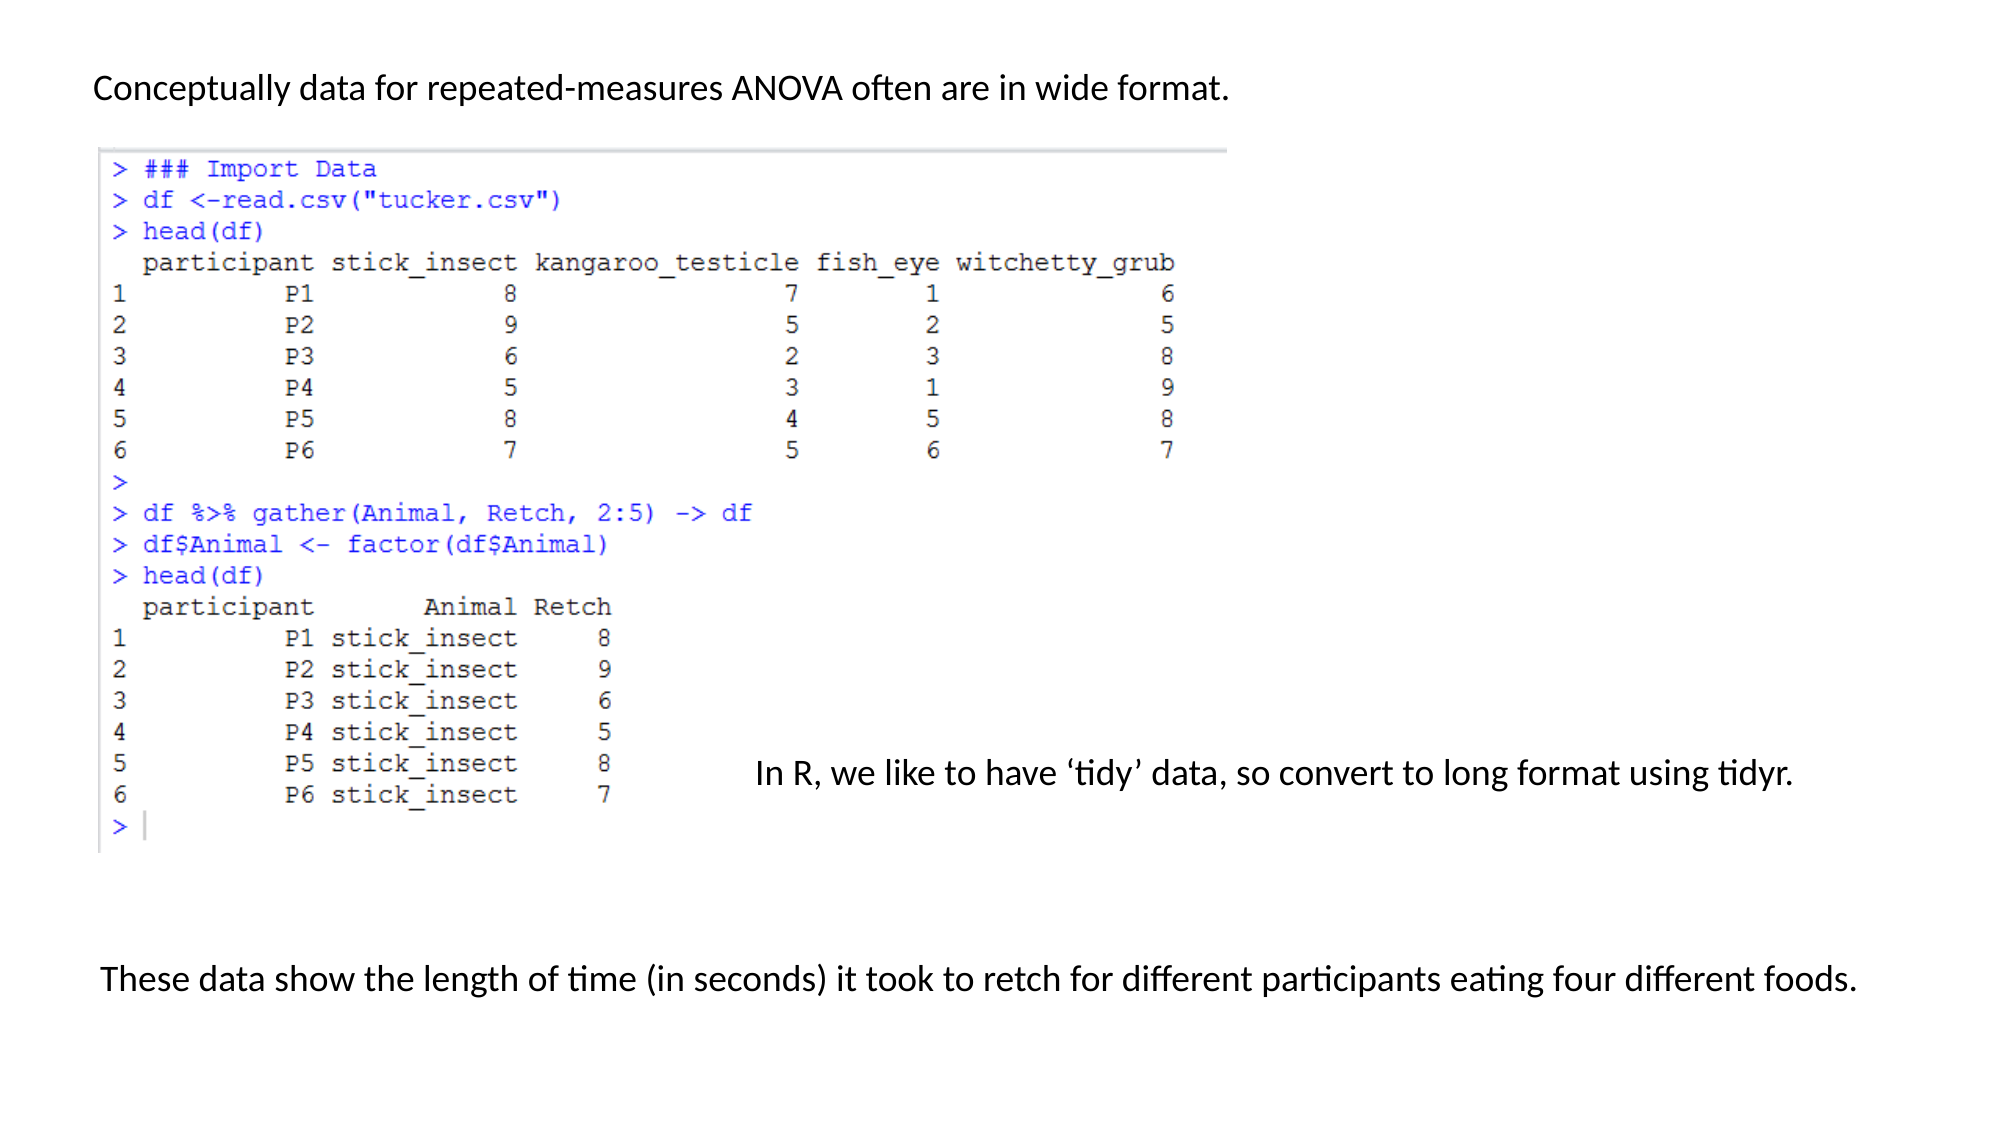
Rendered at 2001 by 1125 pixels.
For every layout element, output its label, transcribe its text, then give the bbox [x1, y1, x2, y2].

text_box These data show the length of time (in seconds) it took to retch for different participants eating four different foods. [85, 946, 1876, 1007]
picture [98, 147, 1227, 853]
text_box Conceptually data for repeated-measures ANOVA often are in wide format. [78, 55, 1247, 116]
text_box In R, we like to have ‘tidy’ data, so convert to long format using tidyr. [1227, 740, 1811, 801]
